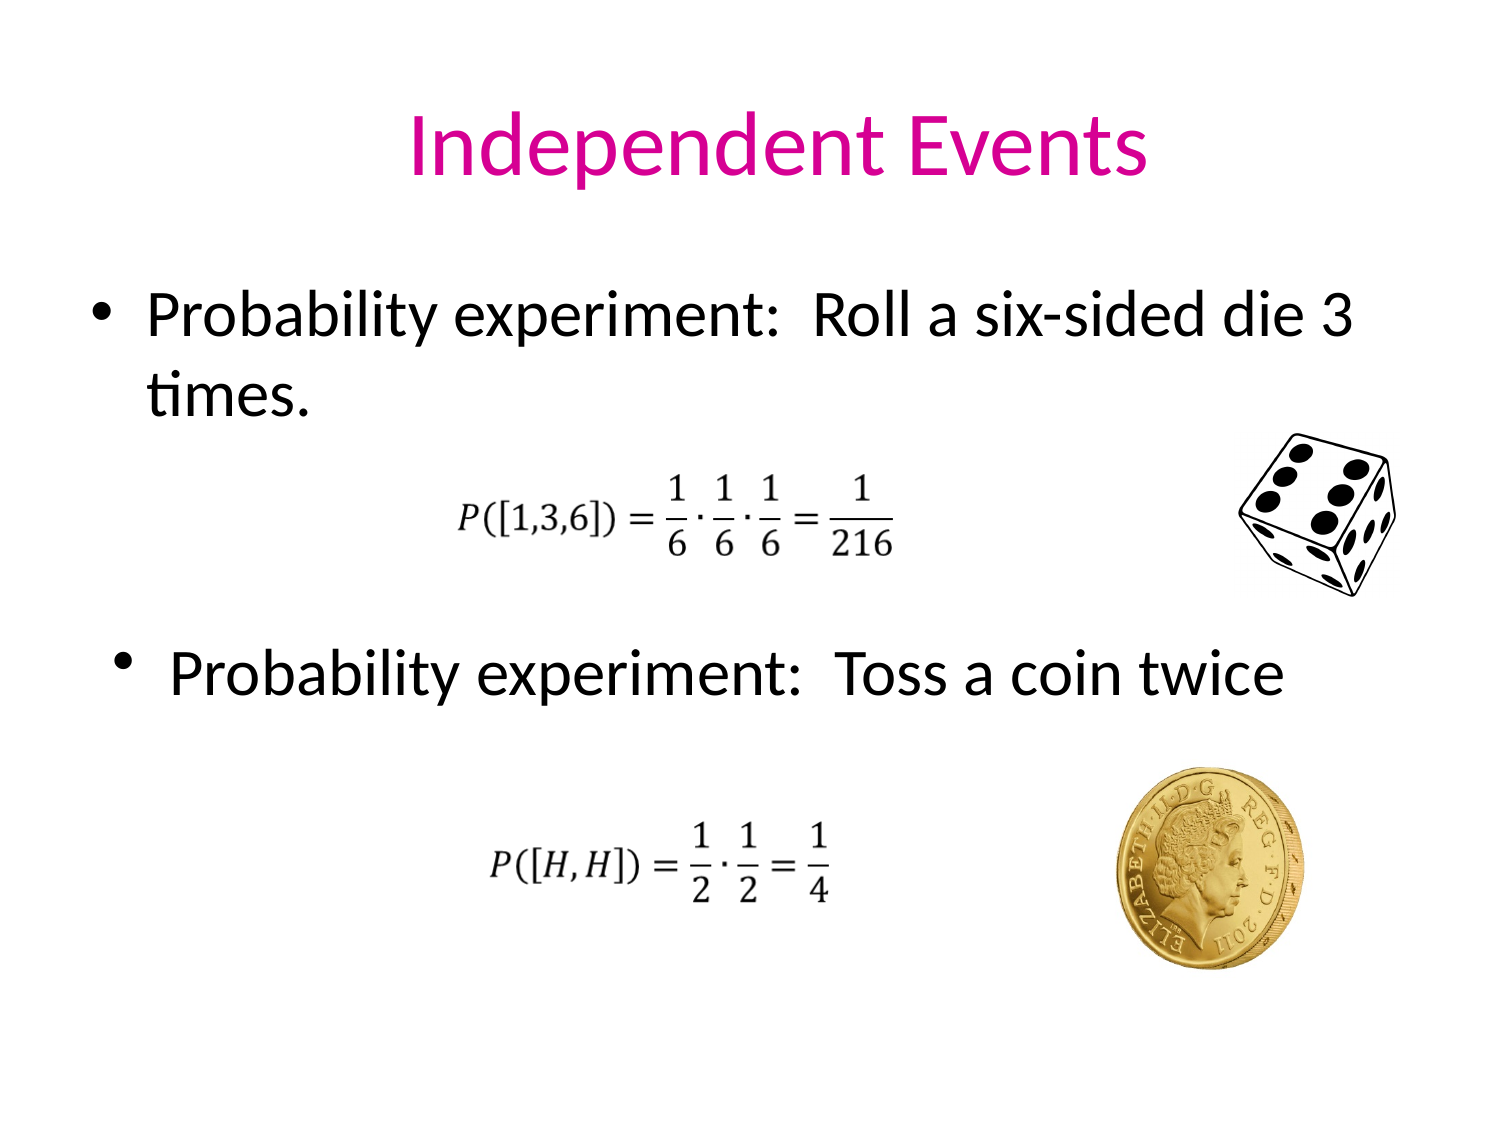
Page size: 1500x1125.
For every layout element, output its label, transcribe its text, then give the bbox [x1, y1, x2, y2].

list Probability experiment: Roll a six-sided die 3 times. [75, 262, 1425, 575]
picture [1234, 432, 1400, 599]
text_box Probability experiment: Toss a coin twice [98, 621, 1449, 934]
title Independent Events [75, 45, 1483, 233]
text_box [459, 810, 858, 911]
picture [1104, 758, 1318, 978]
text_box [434, 462, 916, 568]
